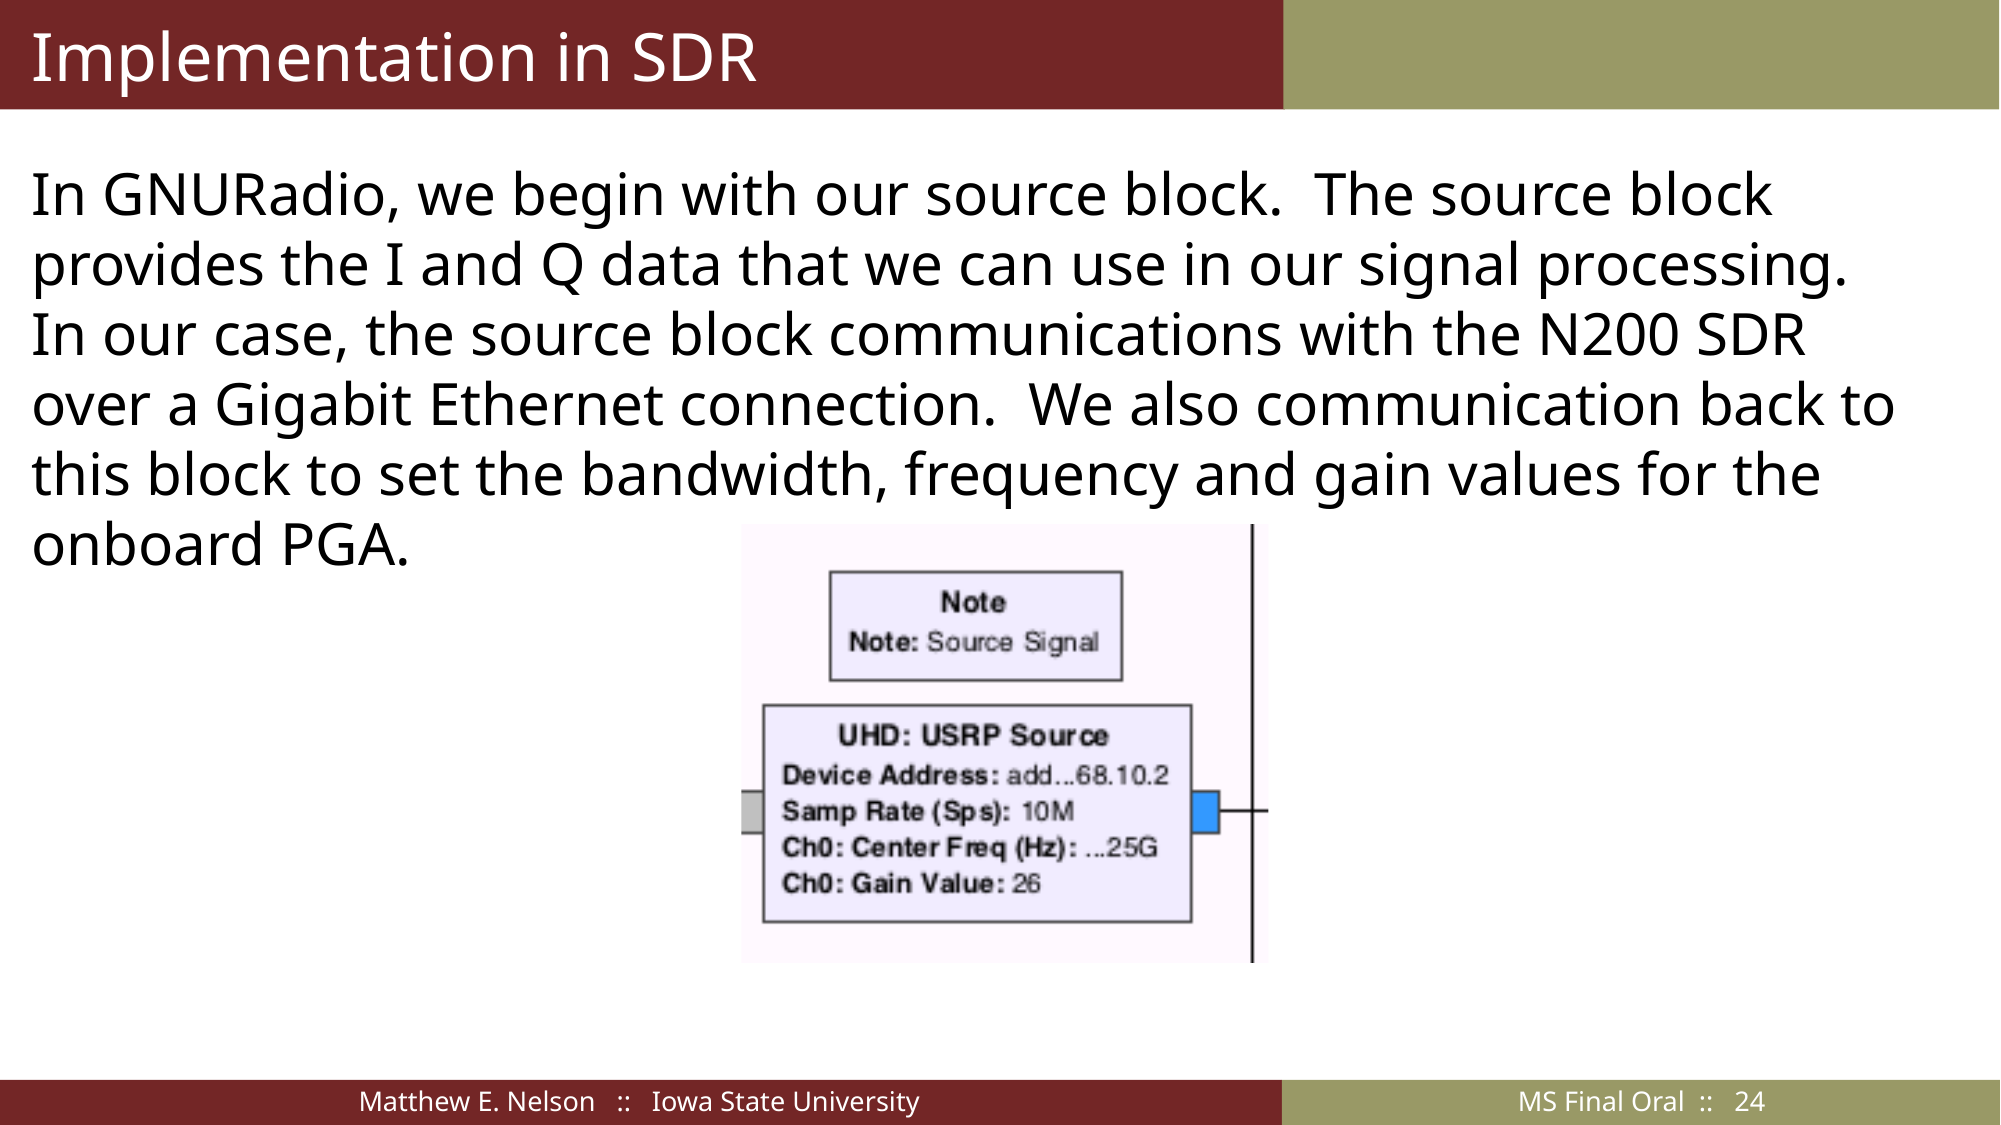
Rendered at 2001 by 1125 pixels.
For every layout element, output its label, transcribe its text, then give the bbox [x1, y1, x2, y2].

title Implementation in SDR [16, 0, 1284, 110]
list In GNURadio, we begin with our source block. The source block provides the I and Q data that we can use in our signal processing. In our case, the source block communications with the N200 SDR over a Gigabit Ethernet connection. We also communication back to this block to set the bandwidth, frequency and gain values for the onboard PGA. [16, 149, 1950, 1063]
picture [741, 524, 1269, 963]
